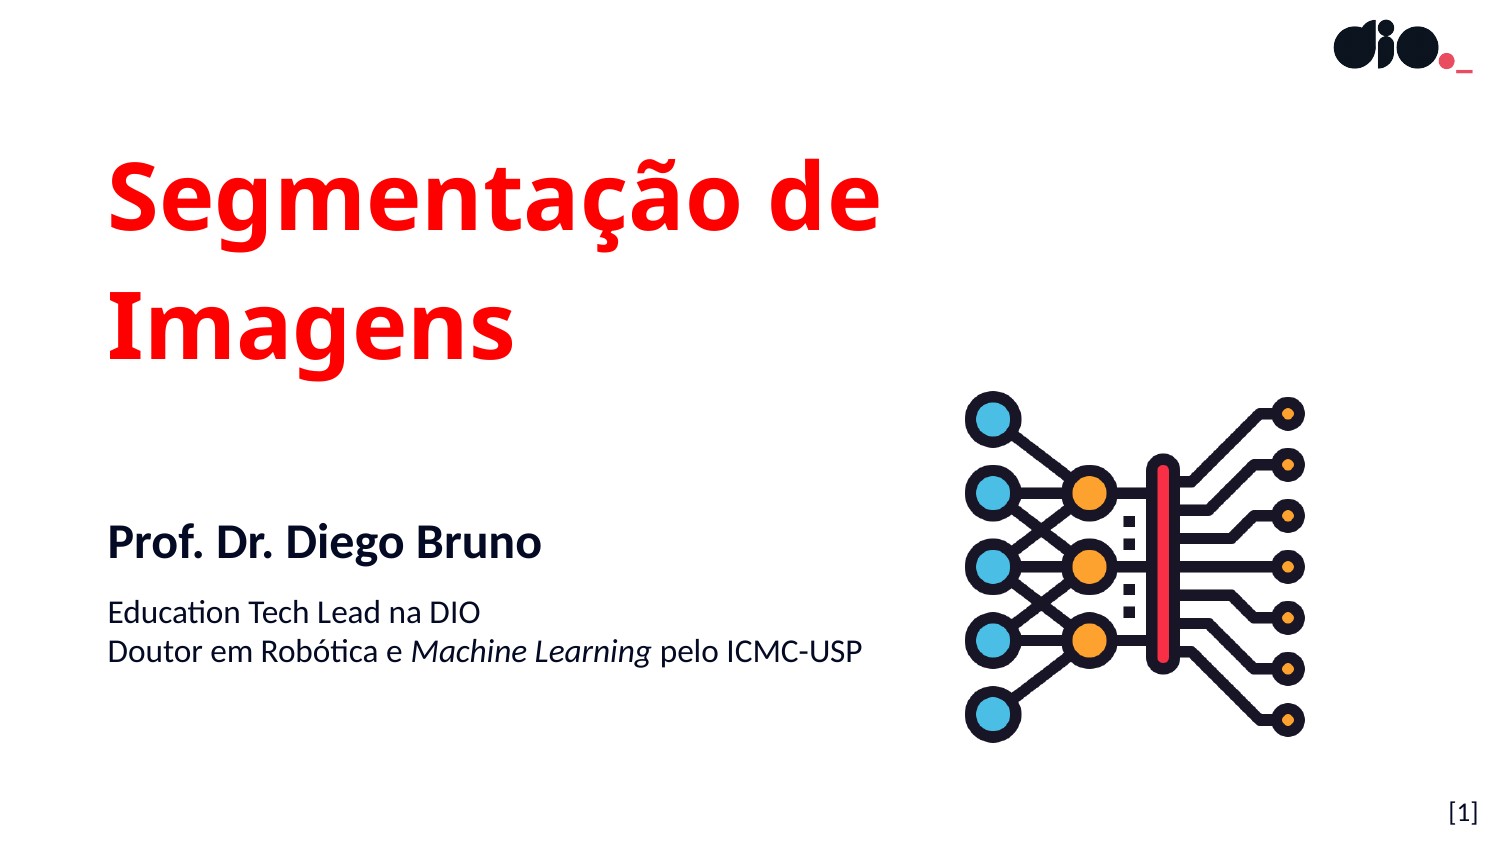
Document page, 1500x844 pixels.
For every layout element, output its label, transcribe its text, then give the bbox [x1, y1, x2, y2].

slide_number [1] [1403, 779, 1494, 844]
text_box Prof. Dr. Diego Bruno Education Tech Lead na DIO Doutor em Robótica e Machine Learning pelo ICMC-USP [92, 493, 1202, 812]
picture [1333, 19, 1473, 74]
picture [953, 385, 1316, 748]
text_box Segmentação de Imagens [92, 104, 1488, 422]
